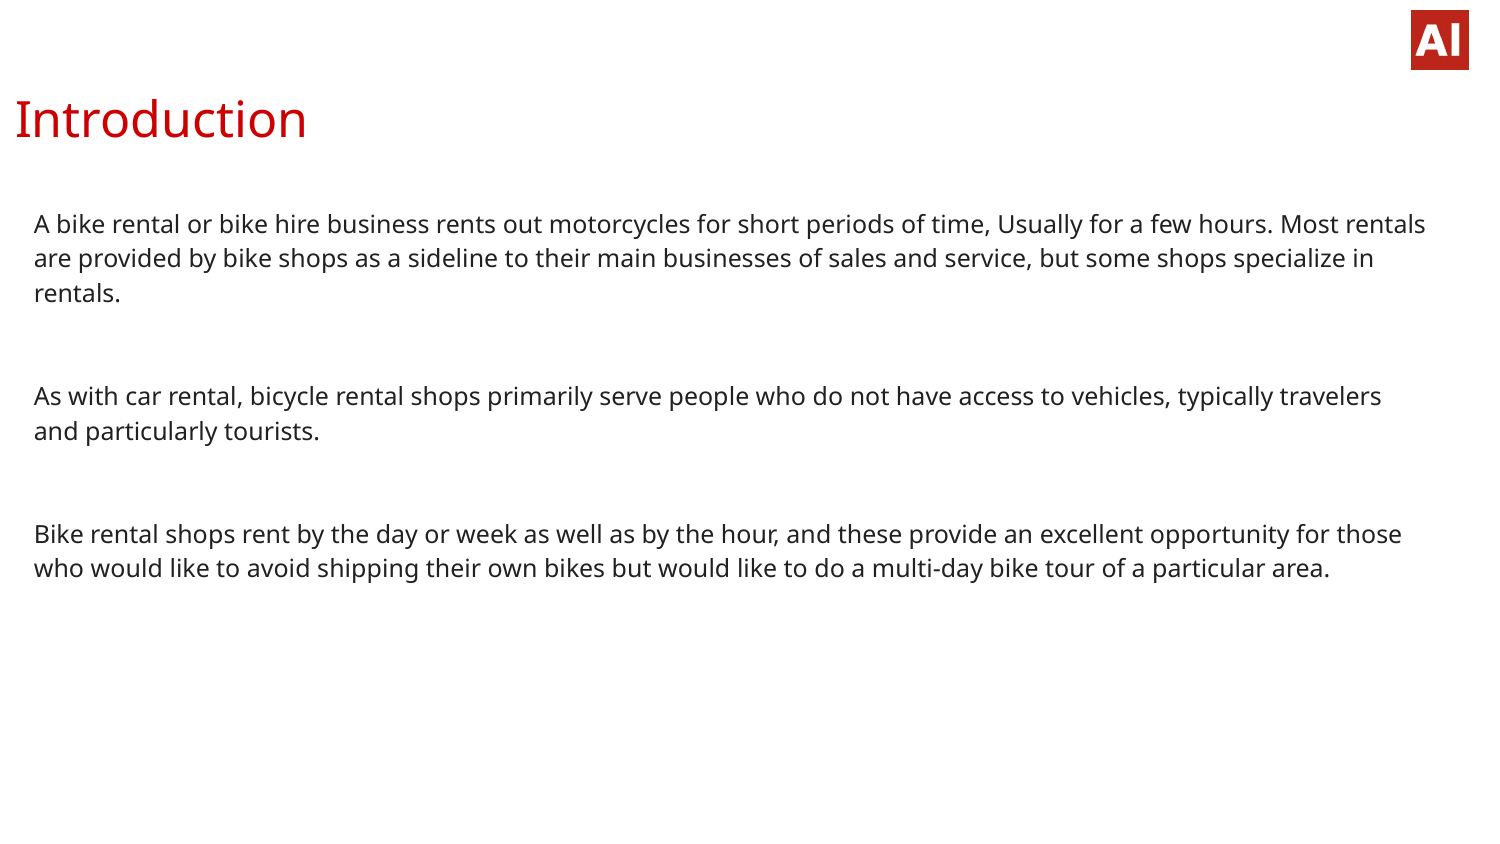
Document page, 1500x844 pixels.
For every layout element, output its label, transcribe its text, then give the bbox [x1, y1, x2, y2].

list A bike rental or bike hire business rents out motorcycles for short periods of time, Usually for a few hours. Most rentals are provided by bike shops as a sideline to their main businesses of sales and service, but some shops specialize in rentals. As with car rental, bicycle rental shops primarily serve people who do not have access to vehicles, typically travelers and particularly tourists. Bike rental shops rent by the day or week as well as by the hour, and these provide an excellent opportunity for those who would like to avoid shipping their own bikes but would like to do a multi-day bike tour of a particular area. [0, 189, 1449, 750]
picture [1411, 10, 1469, 70]
title Introduction [0, 72, 1449, 167]
